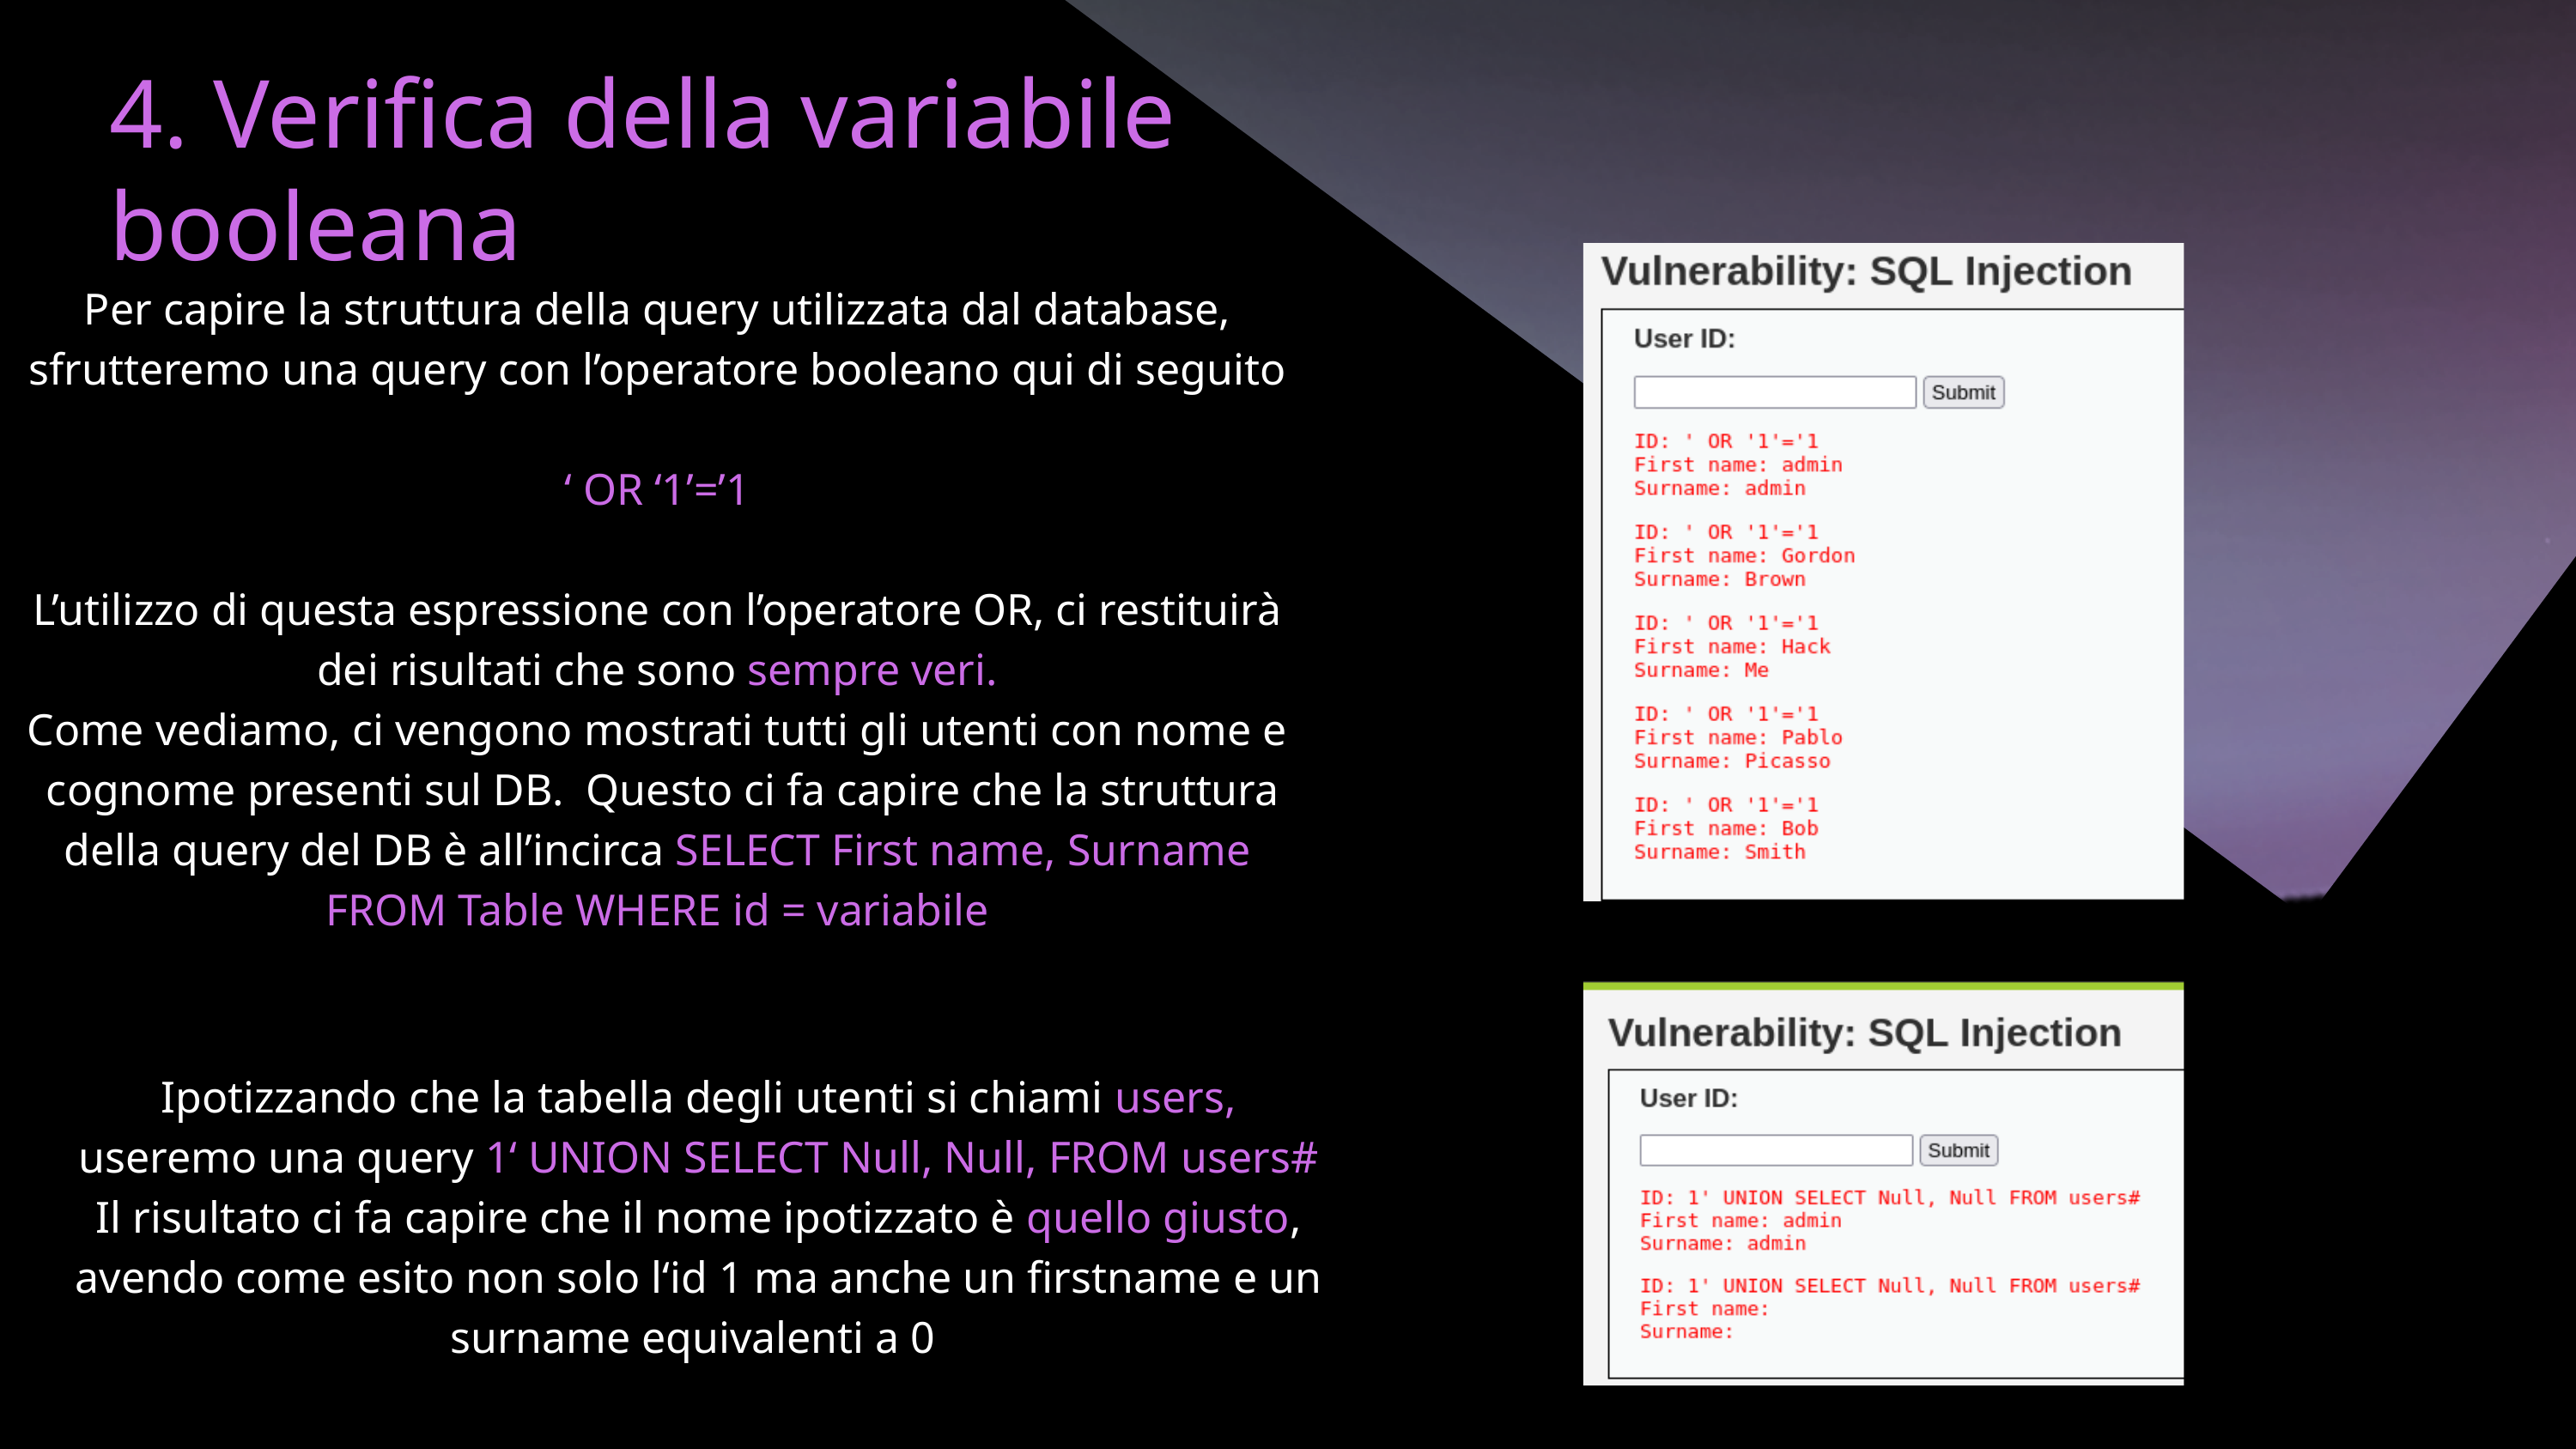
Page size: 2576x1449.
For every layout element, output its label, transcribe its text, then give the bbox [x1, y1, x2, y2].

text_box 4. Verifica della variabile booleana [109, 53, 1288, 273]
text_box [1065, 0, 2576, 919]
text_box Ipotizzando che la tabella degli utenti si chiami users, useremo una query 1‘ UNION SELECT Null, Null, FROM users# Il risultato ci fa capire che il nome ipotizzato è quello giusto, avendo come esito non solo l‘id 1 ma anche un firstname e un surname equivalenti a 0 [68, 1061, 1329, 1362]
text_box Per capire la struttura della query utilizzata dal database, sfrutteremo una query con l’operatore booleano qui di seguito ‘ OR ‘1’=’1 L’utilizzo di questa espressione con l’operatore OR, ci restituirà dei risultati che sono sempre veri. Come vediamo, ci vengono mostrati tutti gli utenti con nome e cognome presenti sul DB. Questo ci fa capire che la struttura della query del DB è all’incirca SELECT First name, Surname FROM Table WHERE id = variabile [27, 273, 1288, 935]
text_box [1583, 243, 2184, 902]
text_box [1583, 981, 2184, 1385]
